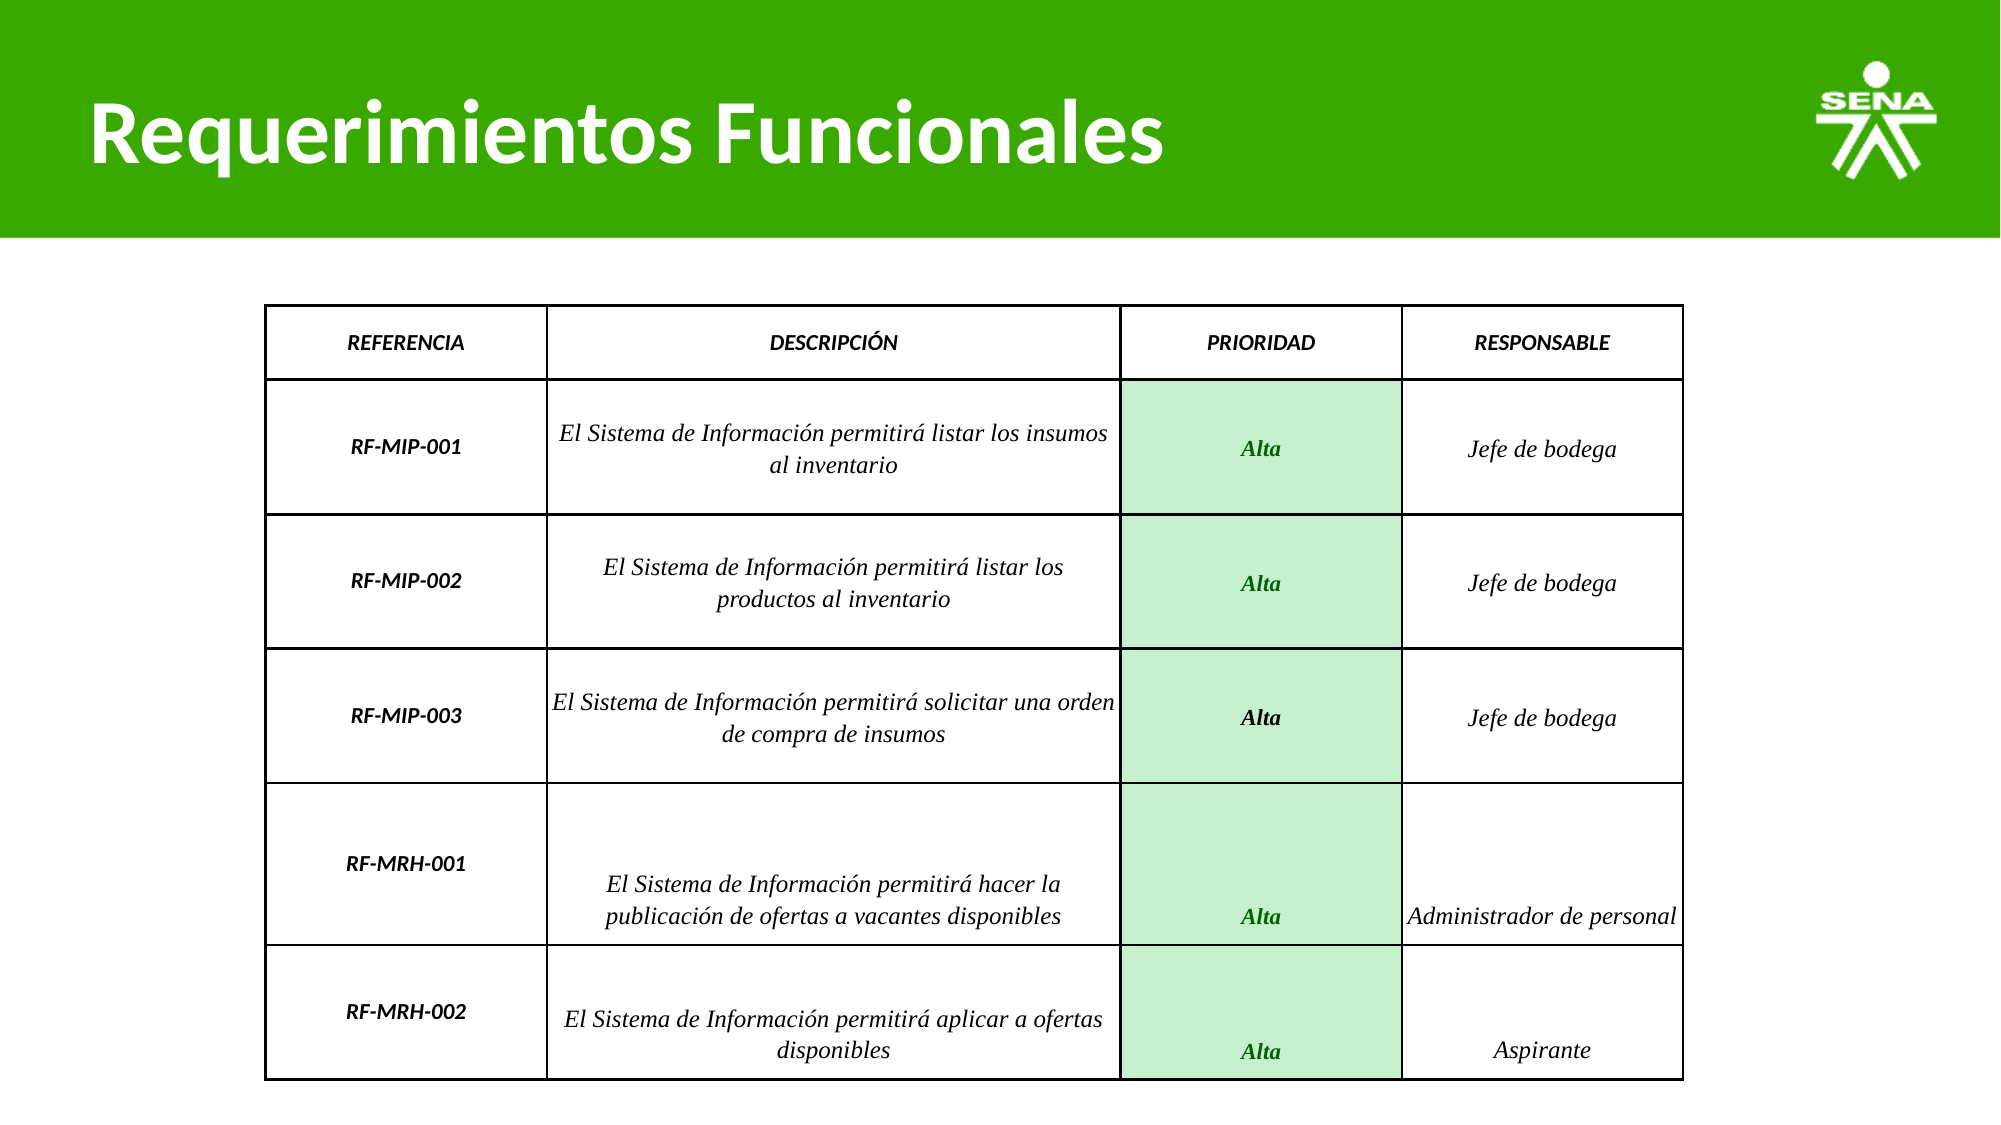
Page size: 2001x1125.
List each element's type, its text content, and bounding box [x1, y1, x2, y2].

table_cell Administrador de personal [1403, 784, 1682, 944]
table_header DESCRIPCIÓN [548, 307, 1119, 378]
table_cell RF-MIP-001 [267, 381, 546, 513]
table_cell El Sistema de Información permitirá aplicar a ofertas disponibles [548, 946, 1119, 1078]
table_cell Alta [1122, 784, 1401, 944]
table_cell Alta [1122, 946, 1401, 1078]
table_header RESPONSABLE [1403, 307, 1682, 378]
table_cell El Sistema de Información permitirá listar los insumos al inventario [548, 381, 1119, 513]
table_header REFERENCIA [267, 307, 546, 378]
table_cell Alta [1122, 650, 1401, 782]
table_cell Jefe de bodega [1403, 650, 1682, 782]
table_cell RF-MIP-002 [267, 516, 546, 647]
picture [0, 0, 2001, 1125]
table_cell El Sistema de Información permitirá solicitar una orden de compra de insumos [548, 650, 1119, 782]
table_cell El Sistema de Información permitirá listar los productos al inventario [548, 516, 1119, 647]
title Requerimientos Funcionales [74, 18, 1800, 236]
table_header PRIORIDAD [1122, 307, 1401, 378]
table_cell Alta [1122, 516, 1401, 647]
table_cell Aspirante [1403, 946, 1682, 1078]
table_cell RF-MRH-002 [267, 946, 546, 1078]
table_cell RF-MRH-001 [267, 784, 546, 944]
table_cell RF-MIP-003 [267, 650, 546, 782]
table_cell Alta [1122, 381, 1401, 513]
table_cell Jefe de bodega [1403, 381, 1682, 513]
table_cell El Sistema de Información permitirá hacer la publicación de ofertas a vacantes disponibles [548, 784, 1119, 944]
table_cell Jefe de bodega [1403, 516, 1682, 647]
